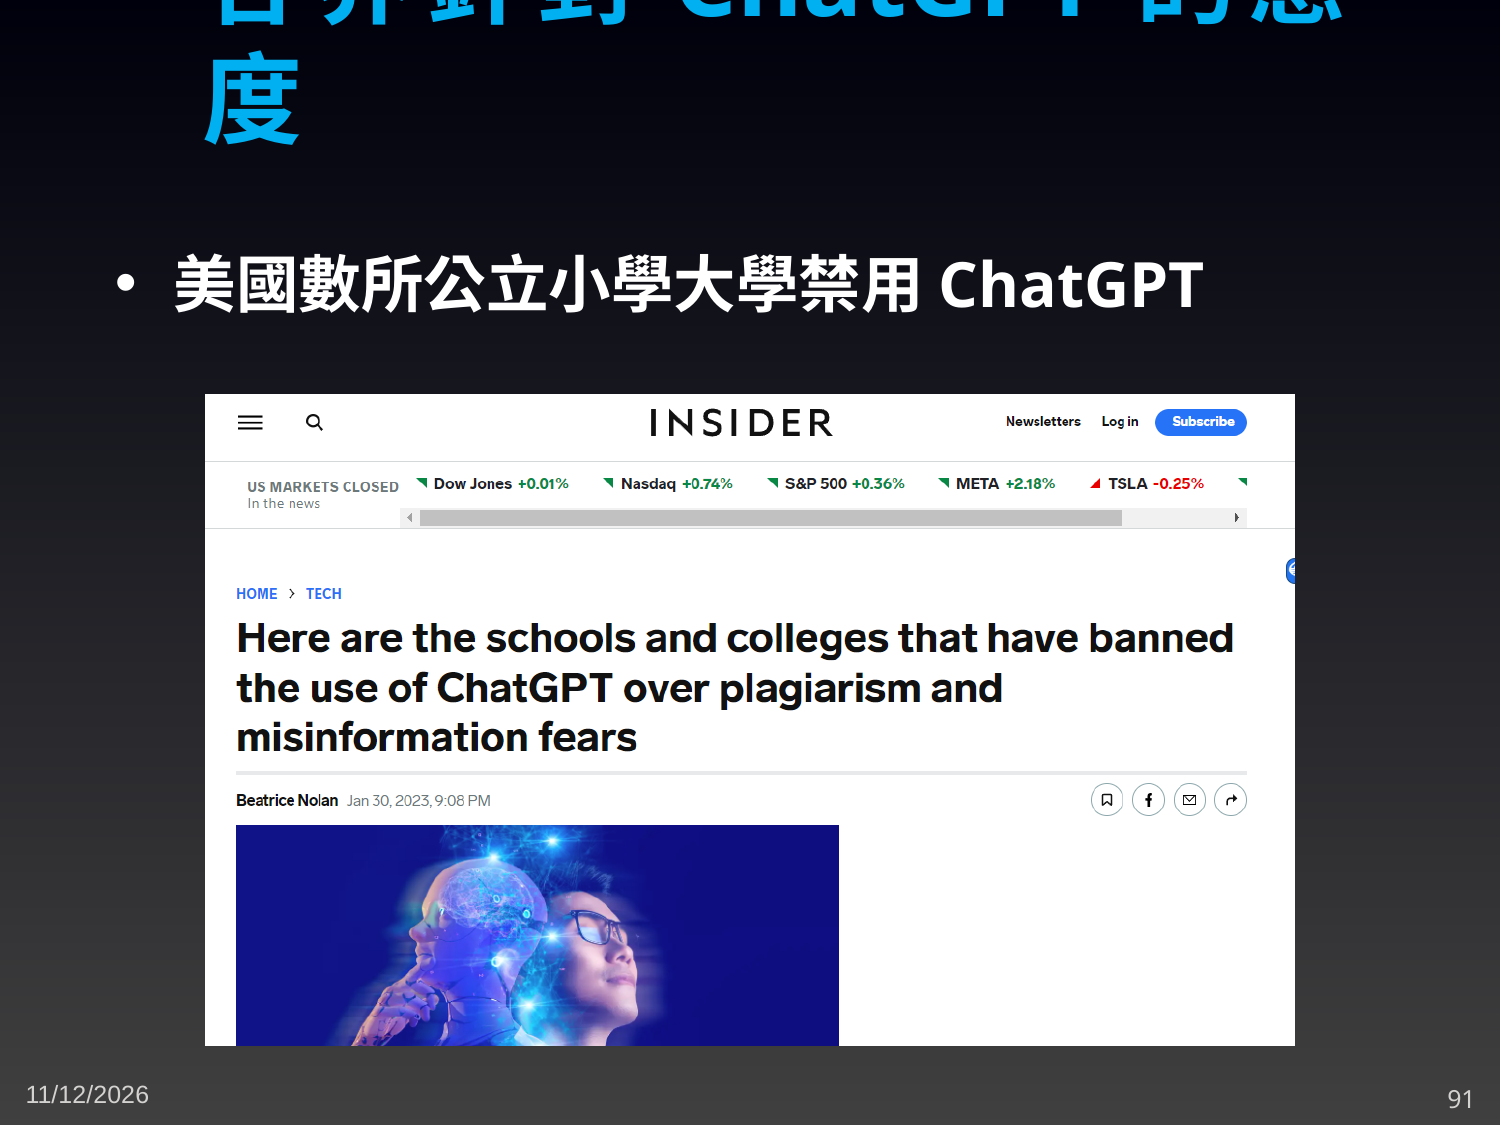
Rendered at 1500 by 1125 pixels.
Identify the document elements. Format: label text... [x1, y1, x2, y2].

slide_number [10, 1075, 411, 1117]
text_box 美國數所公立小學大學禁用ChatGPT [99, 237, 1400, 328]
text_box 各界針對ChatGPT的態度 [187, 8, 1363, 172]
picture [205, 394, 1295, 1046]
slide_number 91 [1340, 1075, 1491, 1117]
